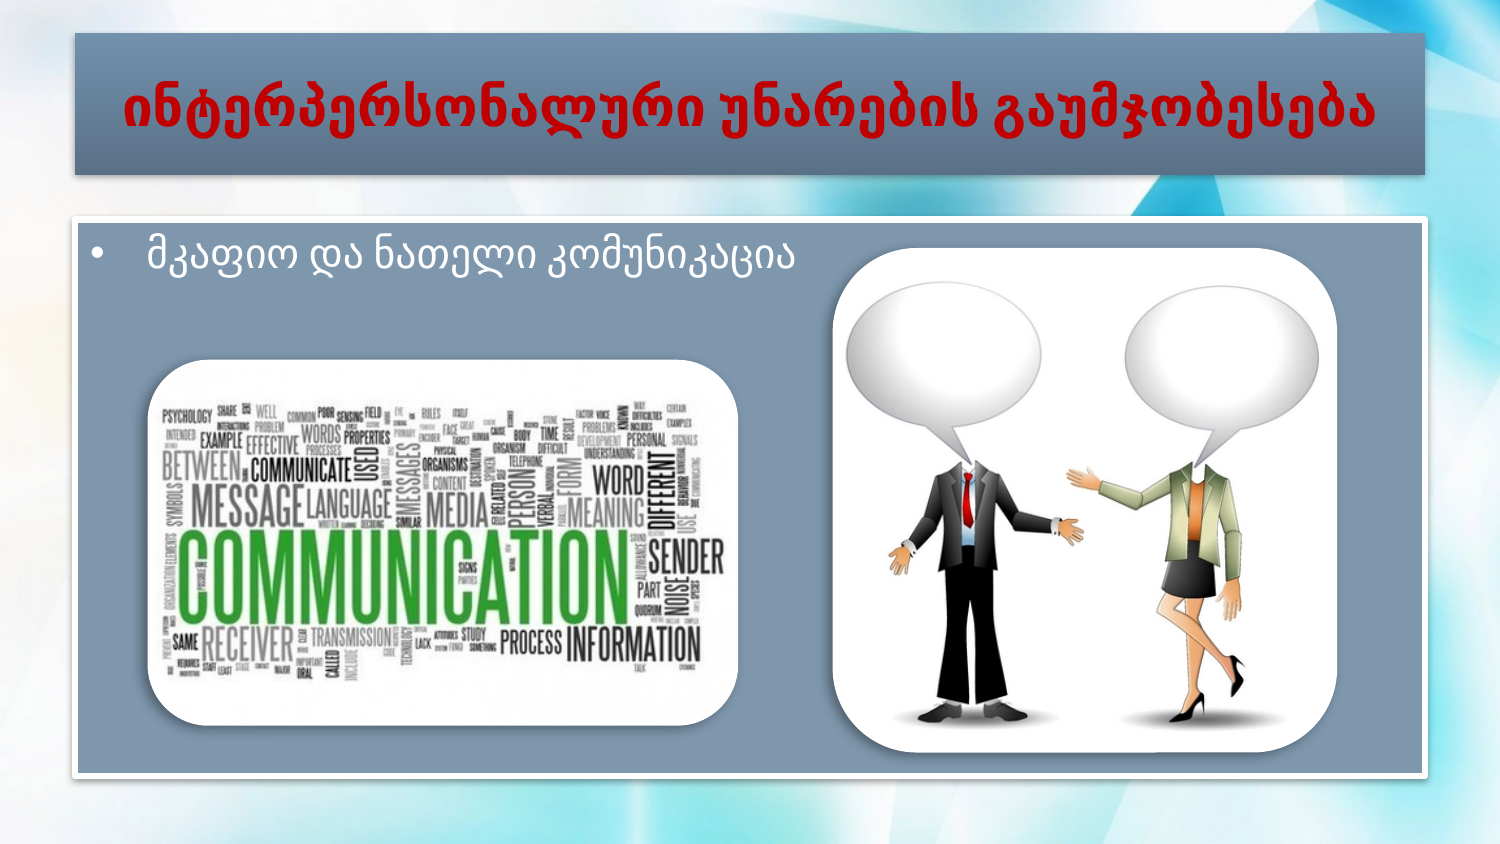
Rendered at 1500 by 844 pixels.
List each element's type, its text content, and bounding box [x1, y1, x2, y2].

picture [0, 0, 1500, 844]
title ინტერპერსონალური უნარების გაუმჯობესება [75, 33, 1425, 175]
list მკაფიო და ნათელი კომუნიკაცია [72, 216, 1428, 779]
